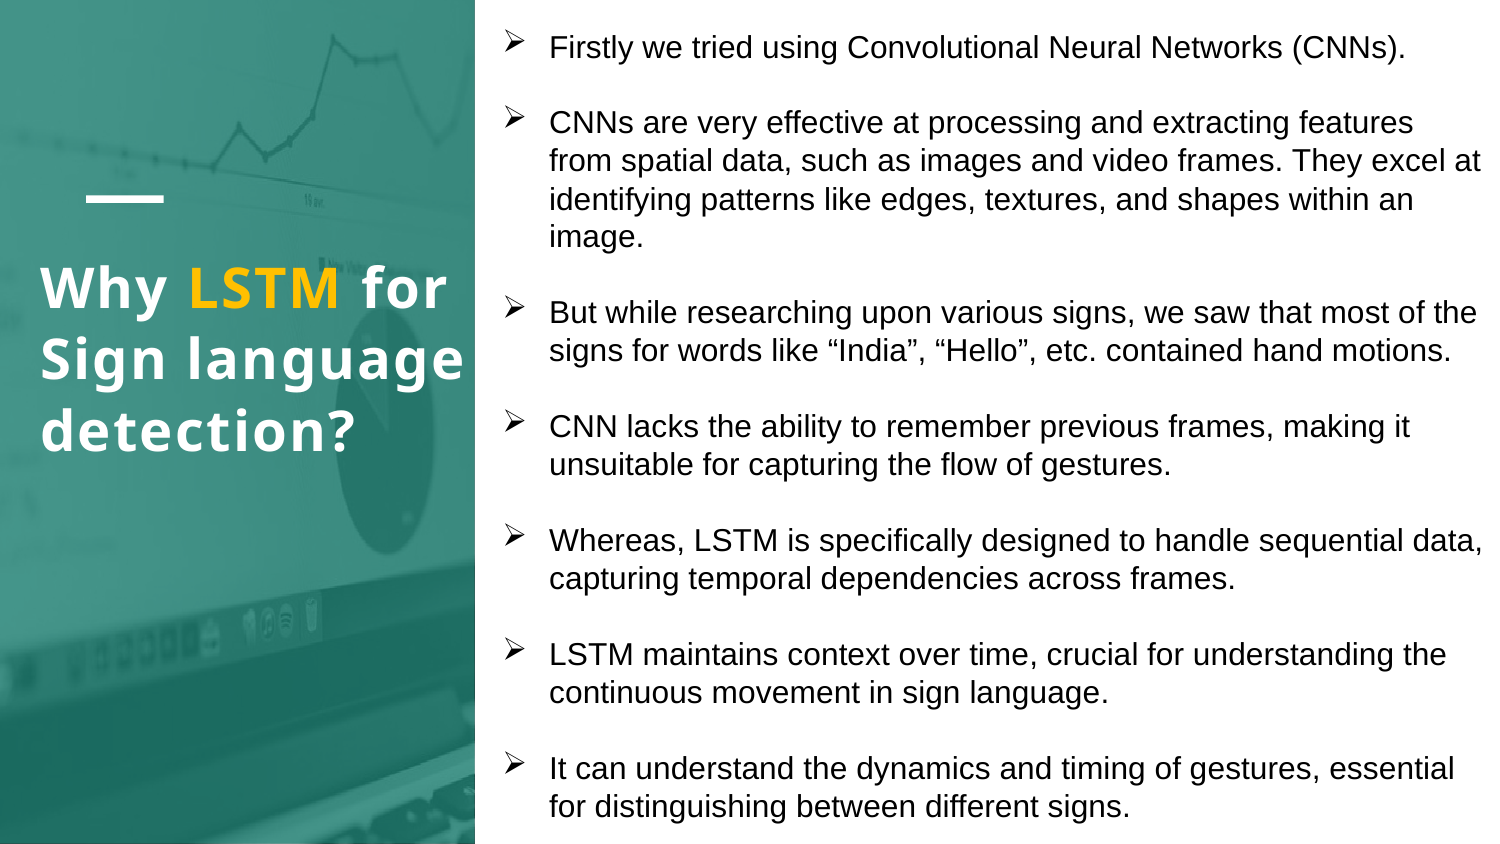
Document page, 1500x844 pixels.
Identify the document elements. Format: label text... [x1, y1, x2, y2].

title Why LSTM for Sign language detection? [479, 245, 487, 463]
text_box Firstly we tried using Convolutional Neural Networks (CNNs). CNNs are very effective at processing and extracting features from spatial data, such as images and video frames. They excel at identifying patterns like edges, textures, and shapes within an image. But while researching upon various signs, we saw that most of the signs for words like “India”, “Hello”, etc. contained hand motions. CNN lacks the ability to remember previous frames, making it unsuitable for capturing the flow of gestures. Whereas, LSTM is specifically designed to handle sequential data, capturing temporal dependencies across frames. LSTM maintains context over time, crucial for understanding the continuous movement in sign language. It can understand the dynamics and timing of gestures, essential for distinguishing between different signs. [487, 19, 1500, 832]
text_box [0, 0, 476, 844]
